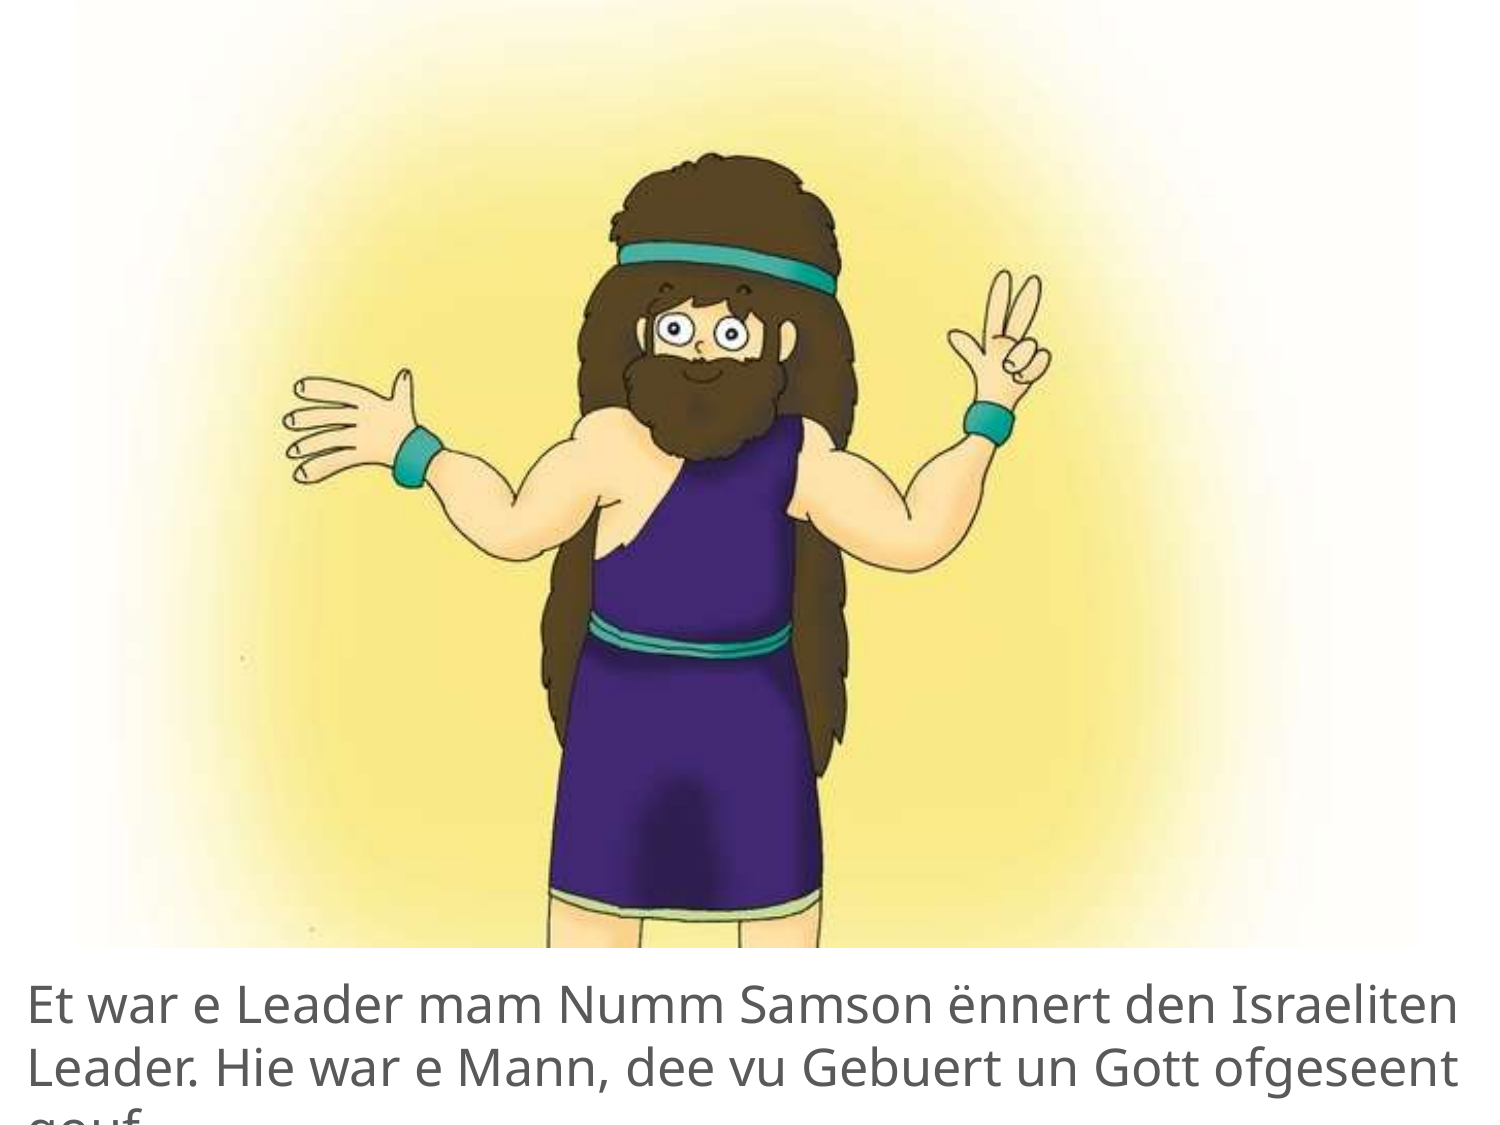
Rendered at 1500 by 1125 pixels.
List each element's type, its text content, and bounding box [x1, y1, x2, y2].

picture [76, 0, 1418, 948]
text_box Et war e Leader mam Numm Samson ënnert den Israeliten Leader. Hie war e Mann, dee vu Gebuert un Gott ofgeseent gouf. [11, 964, 1483, 1125]
